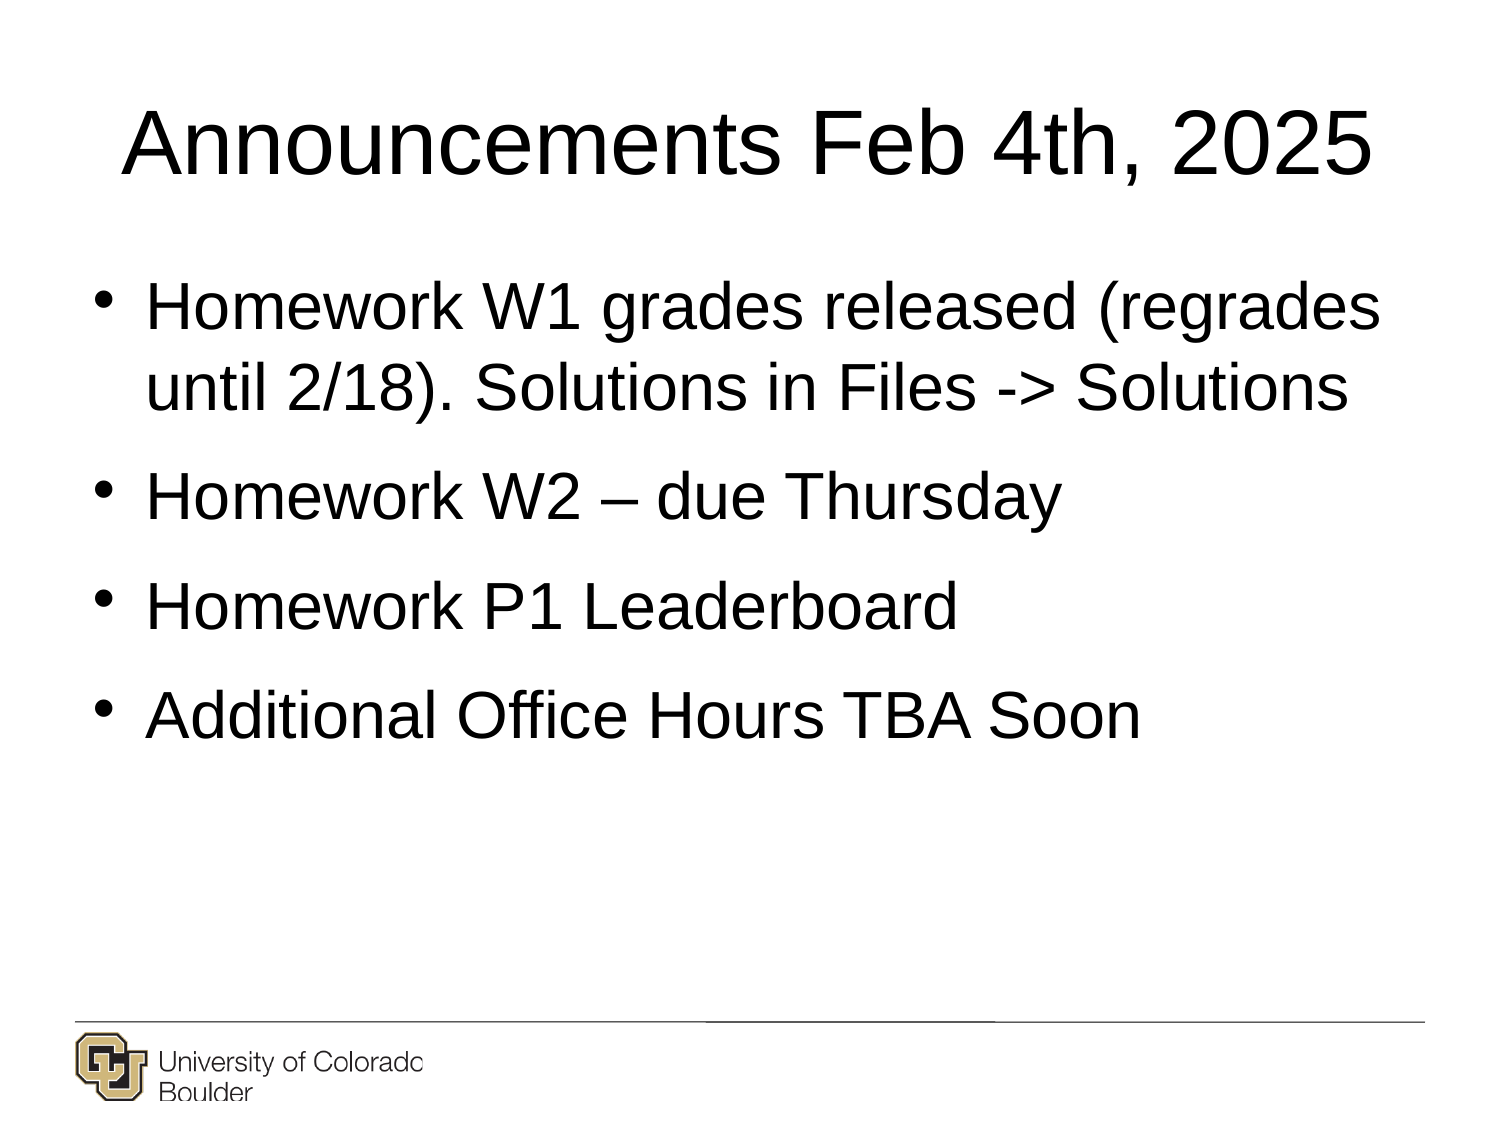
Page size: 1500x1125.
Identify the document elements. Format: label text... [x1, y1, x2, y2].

title Announcements Feb 4th, 2025 [75, 44, 1423, 231]
list Homework W1 grades released (regrades until 2/18). Solutions in Files -> Solutions Homework W2 – due Thursday Homework P1 Leaderboard Additional Office Hours TBA Soon [75, 263, 1423, 914]
